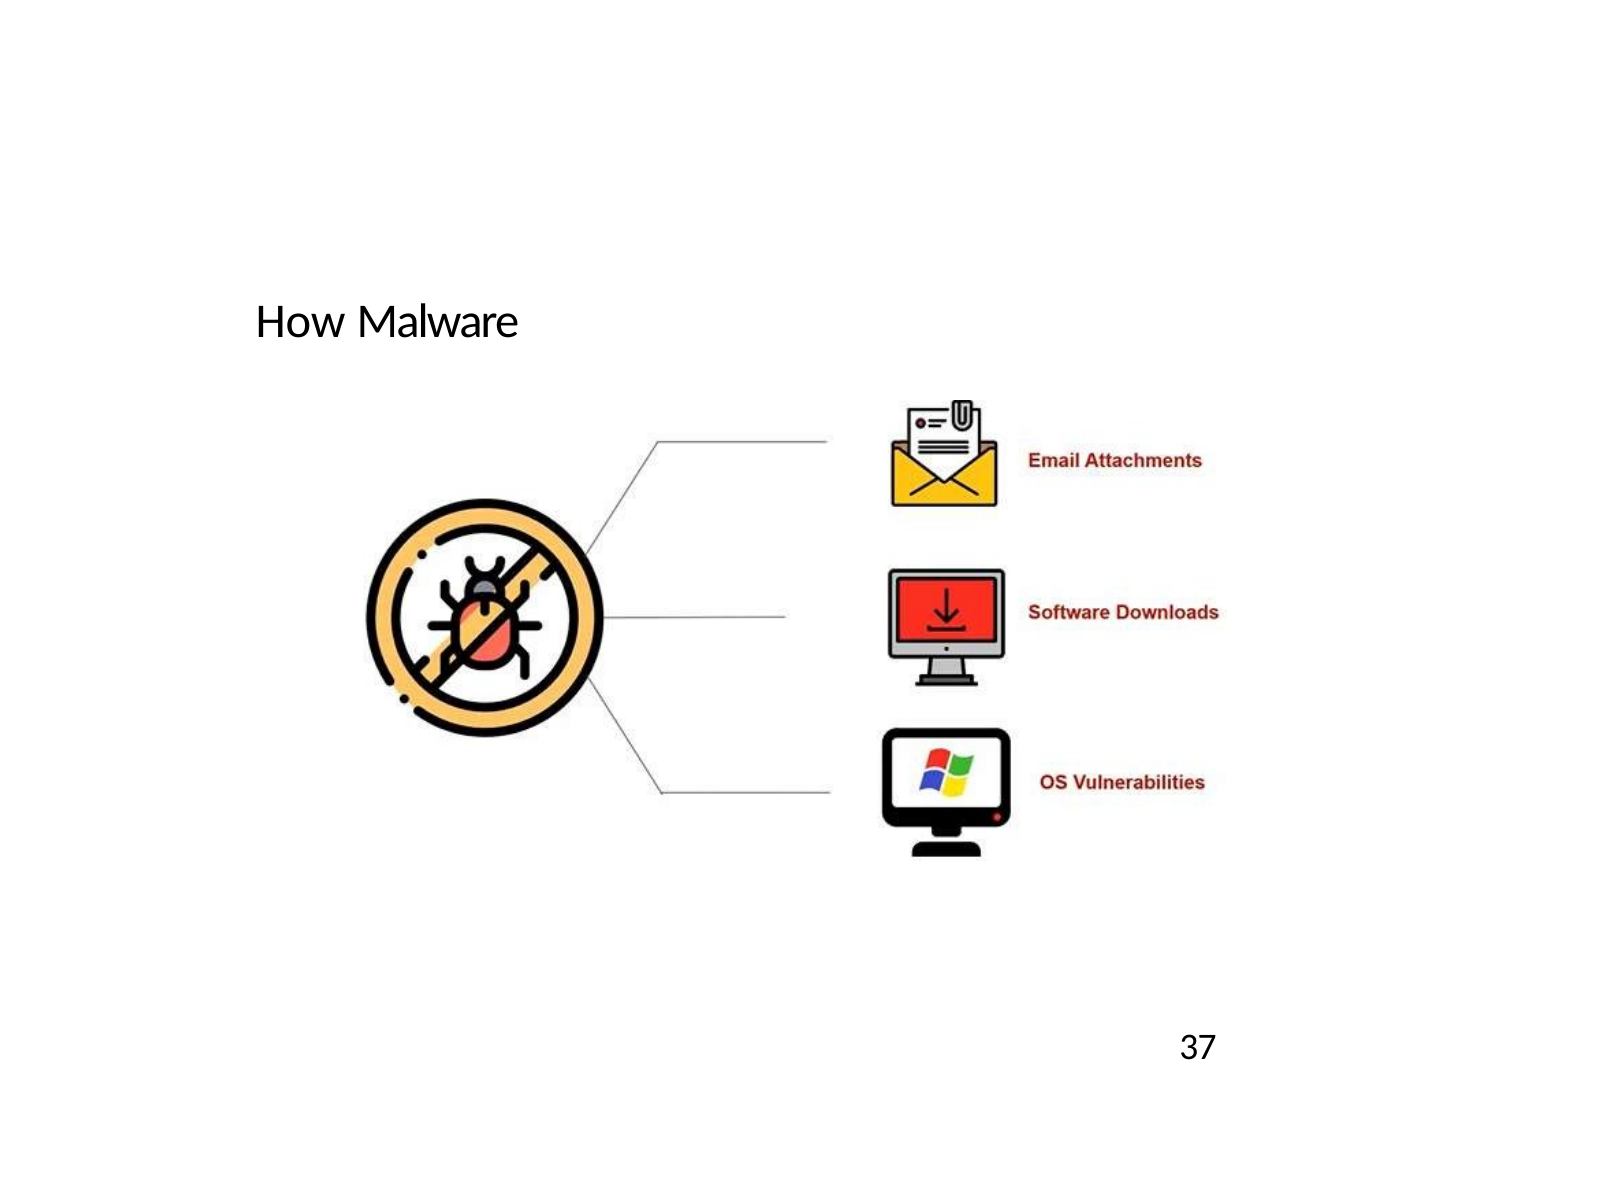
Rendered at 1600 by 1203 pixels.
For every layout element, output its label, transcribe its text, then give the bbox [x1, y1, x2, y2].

title How Malware [254, 287, 523, 490]
picture [363, 400, 1227, 861]
slide_number 37 [922, 1045, 1217, 1203]
